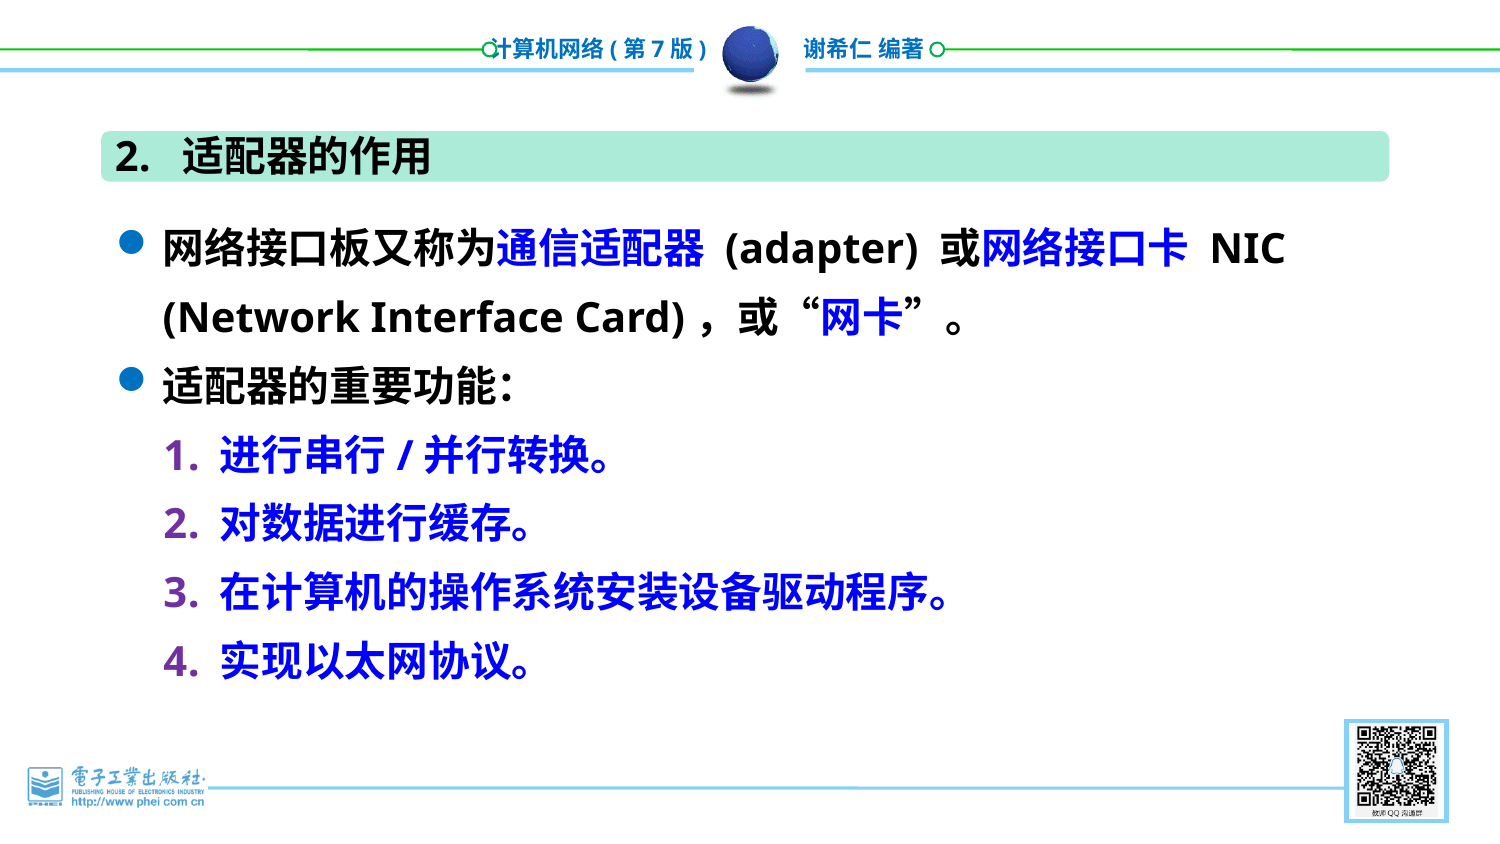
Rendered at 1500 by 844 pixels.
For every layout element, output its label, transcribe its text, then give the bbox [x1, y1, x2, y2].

picture [23, 764, 208, 809]
picture [1355, 724, 1438, 817]
text_box 网络接口板又称为通信适配器 (adapter) 或网络接口卡 NIC (Network Interface Card)，或“网卡”。 适配器的重要功能： 进行串行/并行转换。 对数据进行缓存。 在计算机的操作系统安装设备驱动程序。 实现以太网协议。 [100, 196, 1407, 692]
text_box 2. 适配器的作用 [100, 122, 448, 188]
text_box [448, 131, 1390, 182]
picture [720, 24, 780, 100]
